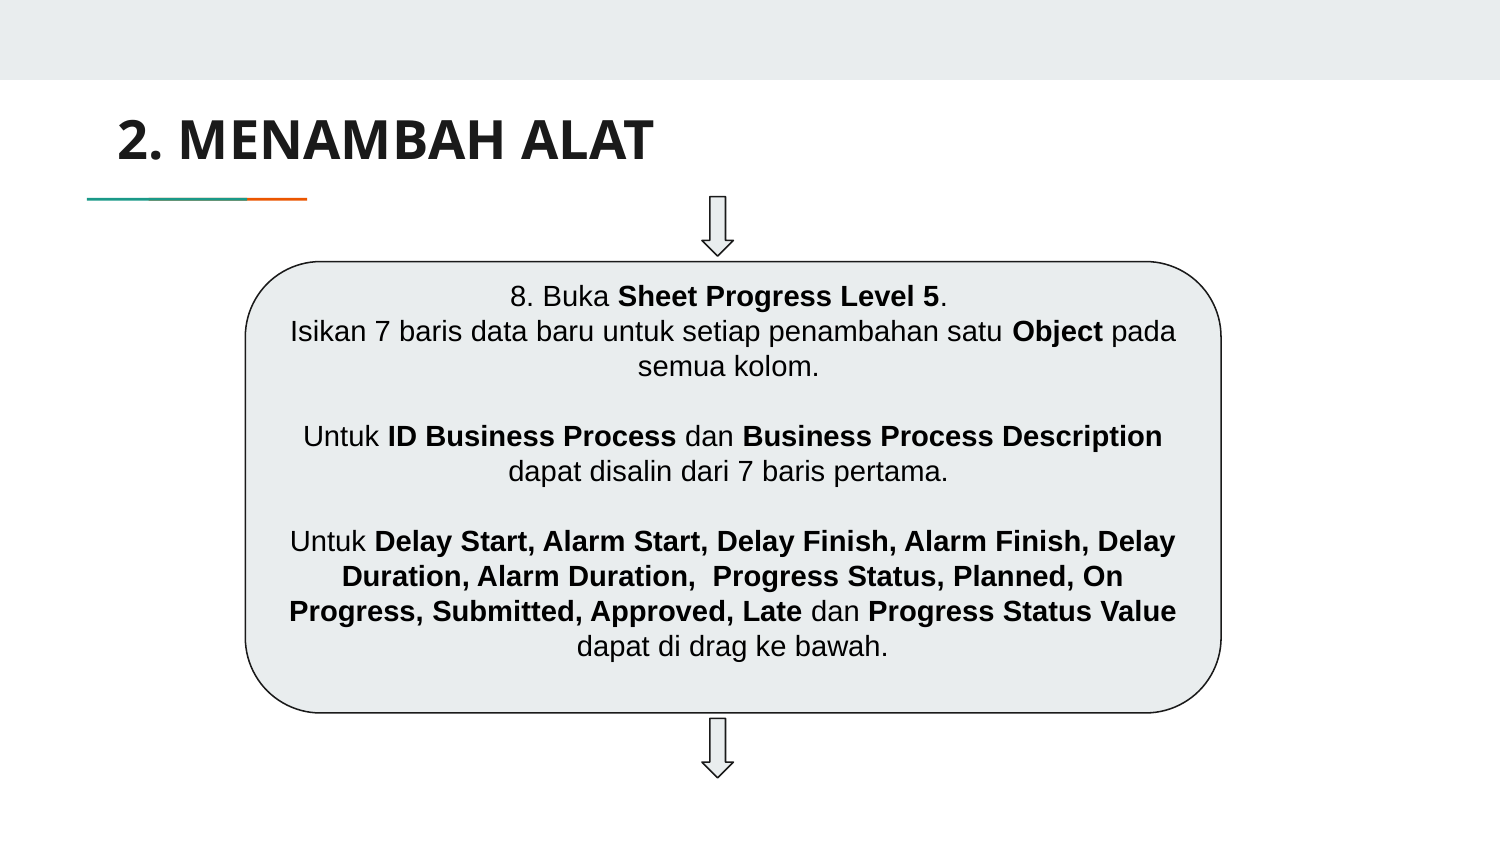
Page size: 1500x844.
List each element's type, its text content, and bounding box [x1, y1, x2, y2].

text_box 8. Buka Sheet Progress Level 5. Isikan 7 baris data baru untuk setiap penambahan satu Object pada semua kolom. Untuk ID Business Process dan Business Process Description dapat disalin dari 7 baris pertama. Untuk Delay Start, Alarm Start, Delay Finish, Alarm Finish, Delay Duration, Alarm Duration, Progress Status, Planned, On Progress, Submitted, Approved, Late dan Progress Status Value dapat di drag ke bawah. [245, 261, 1222, 713]
text_box [701, 718, 734, 778]
title 2. MENAMBAH ALAT [102, 90, 1364, 179]
text_box [701, 196, 734, 257]
